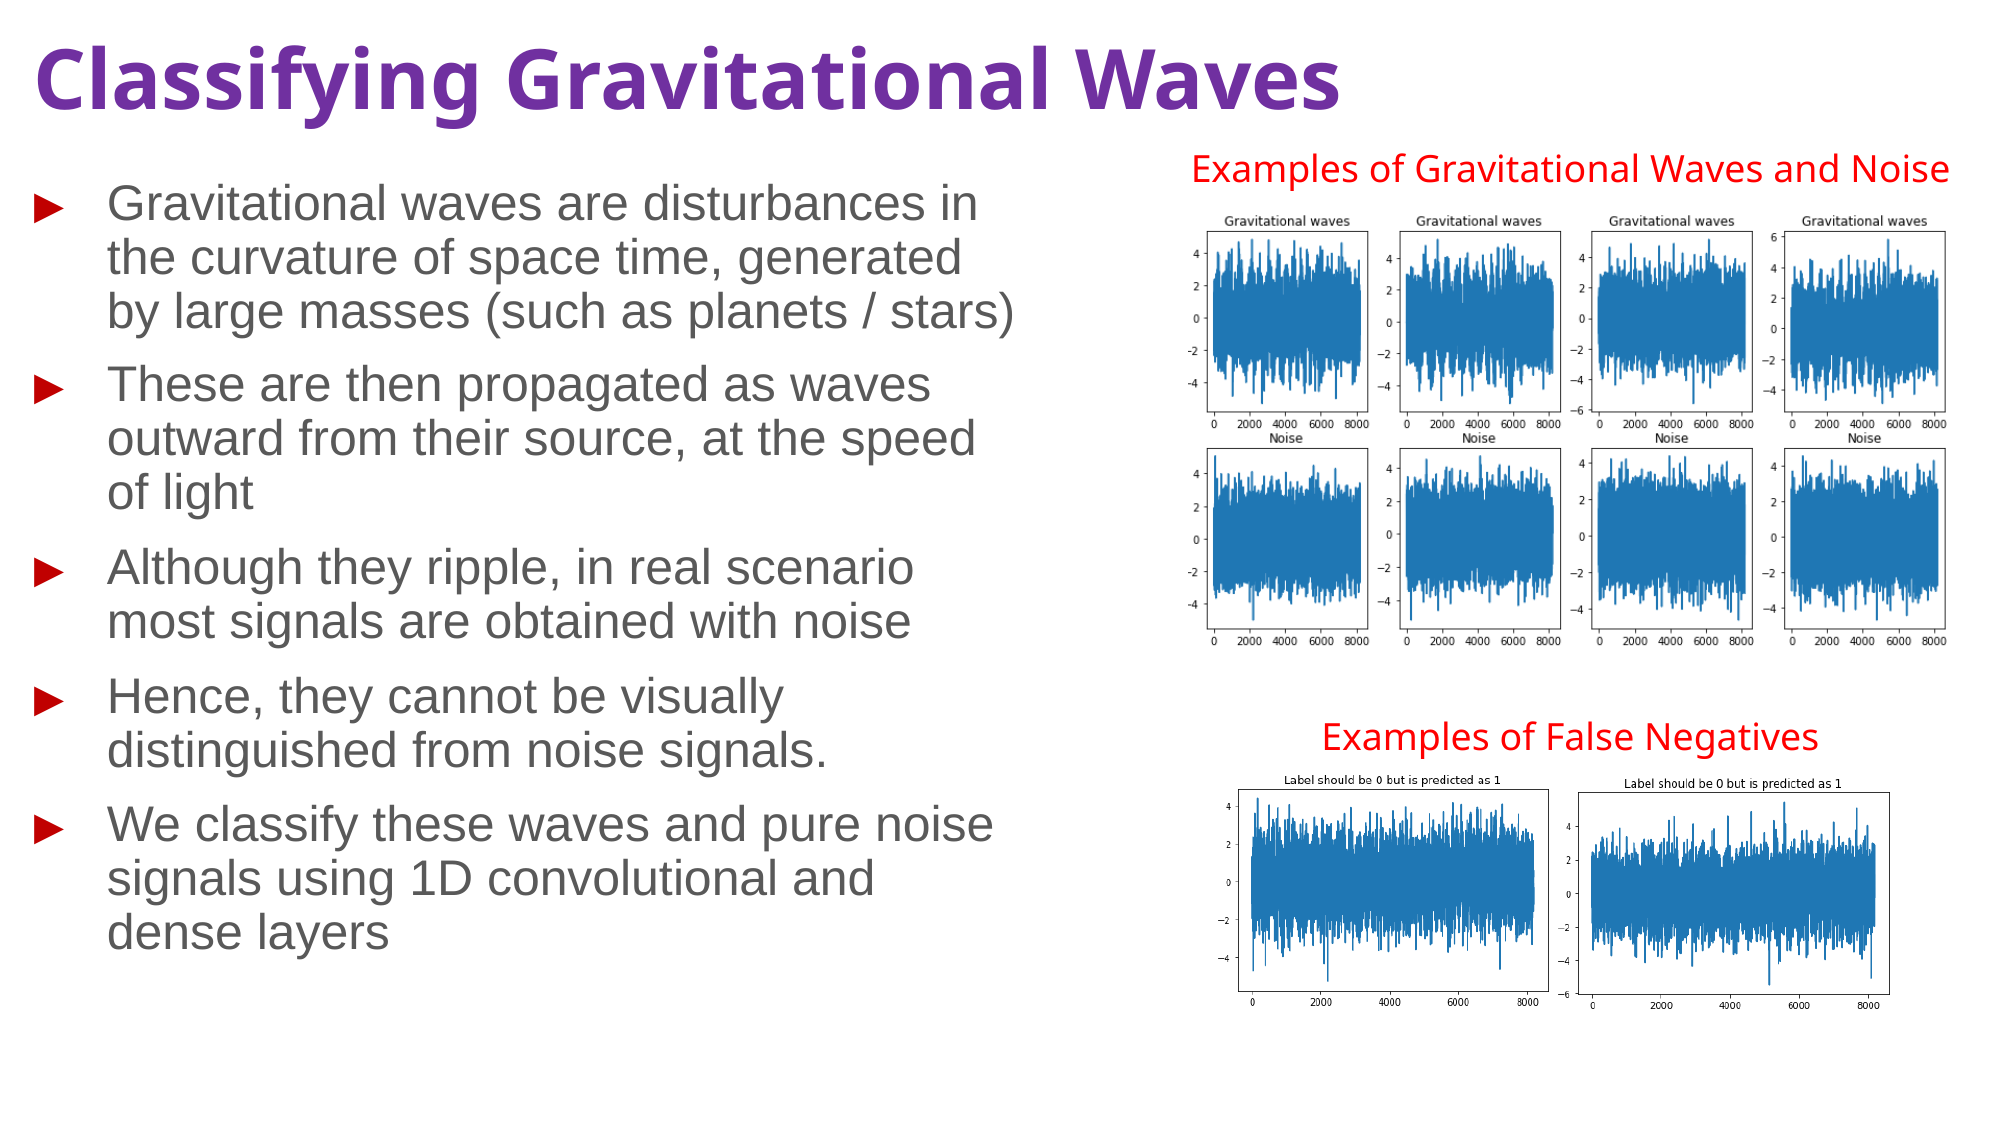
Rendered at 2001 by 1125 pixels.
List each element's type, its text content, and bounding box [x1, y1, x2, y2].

list Gravitational waves are disturbances in the curvature of space time, generated by large masses (such as planets / stars) These are then propagated as waves outward from their source, at the speed of light Although they ripple, in real scenario most signals are obtained with noise Hence, they cannot be visually distinguished from noise signals. We classify these waves and pure noise signals using 1D convolutional and dense layers [18, 170, 1038, 1096]
text_box Classifying Gravitational Waves [18, 29, 1880, 138]
text_box Examples of False Negatives [1306, 705, 1835, 765]
picture [1215, 769, 1897, 1029]
text_box Examples of Gravitational Waves and Noise [1176, 138, 1966, 198]
picture [1188, 208, 1953, 665]
